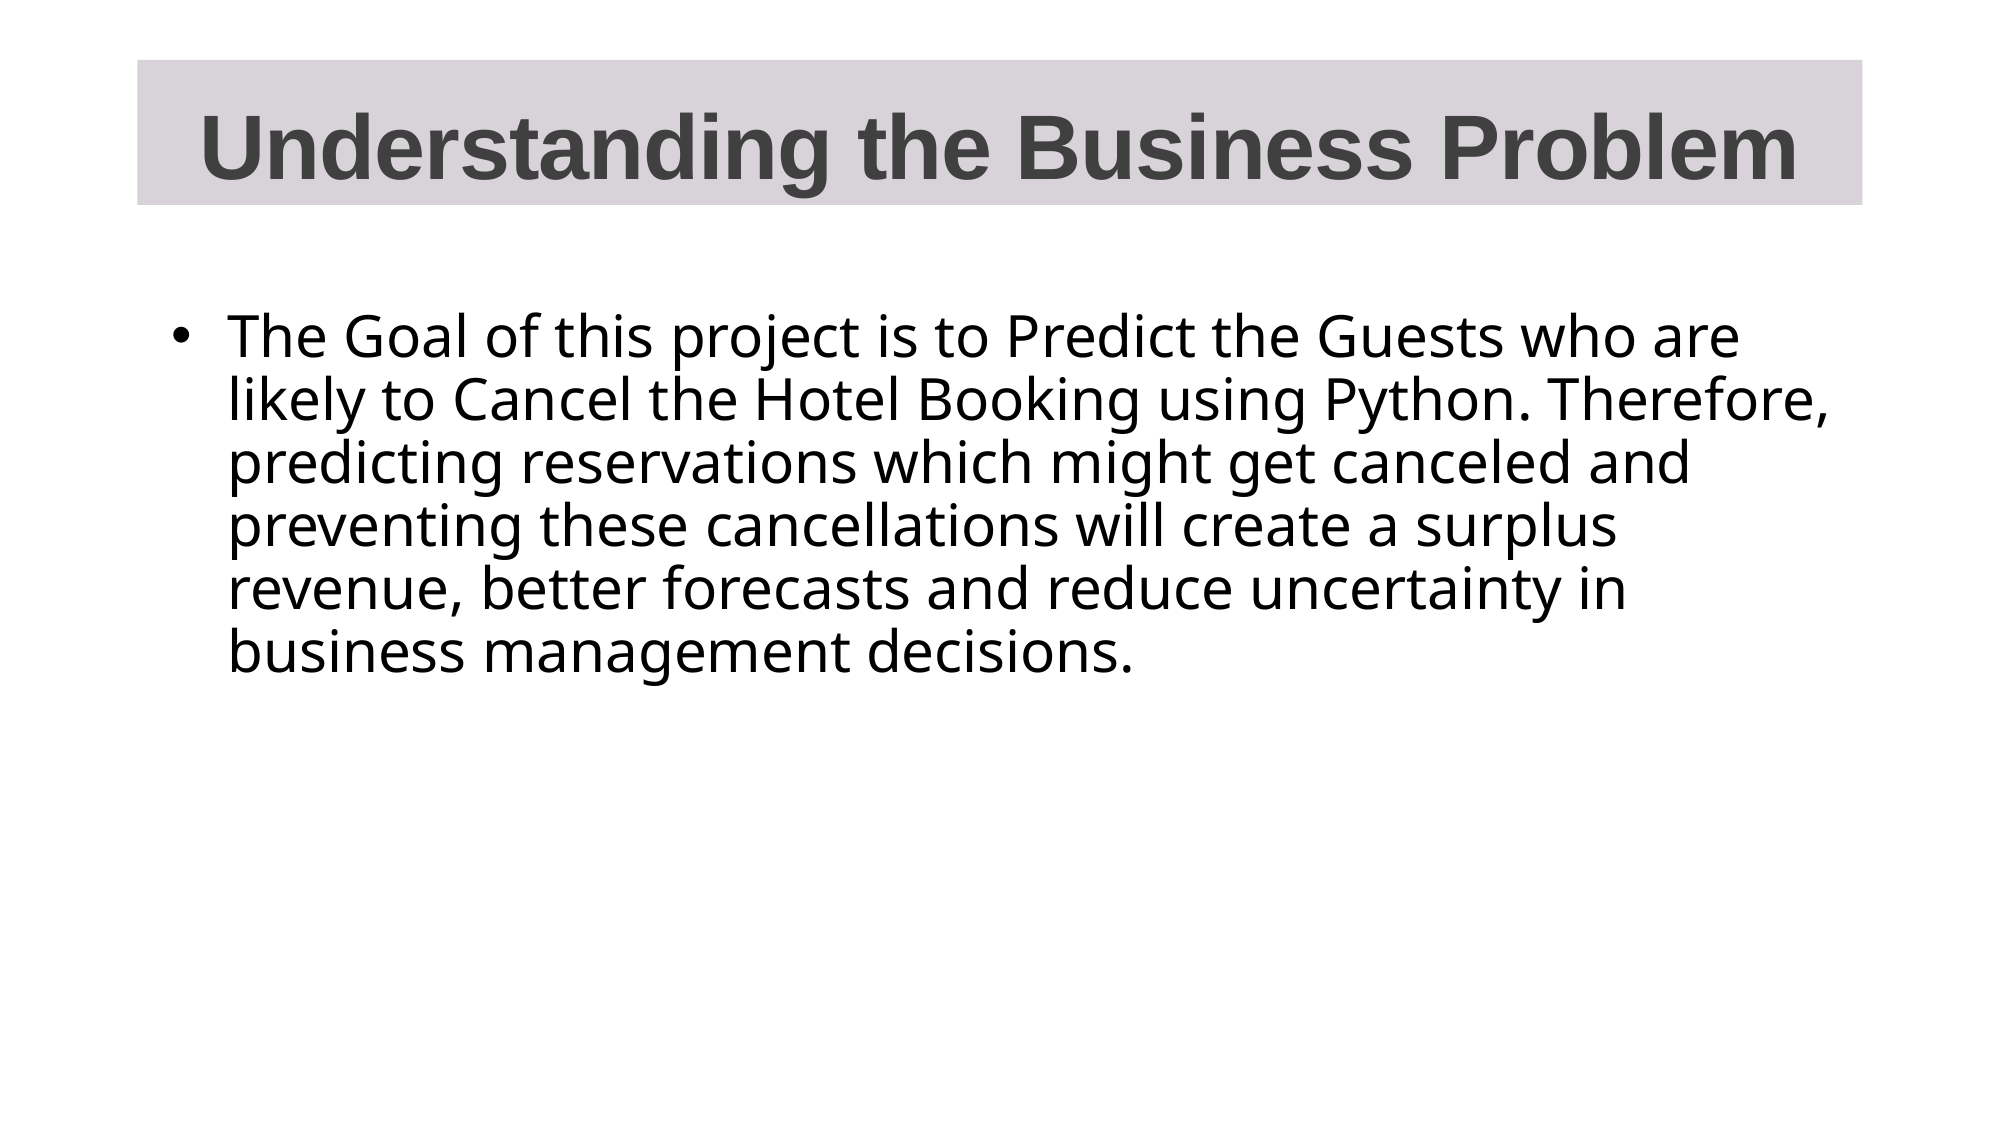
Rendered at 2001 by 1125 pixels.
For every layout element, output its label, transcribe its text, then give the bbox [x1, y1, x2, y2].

list The Goal of this project is to Predict the Guests who are likely to Cancel the Hotel Booking using Python. Therefore, predicting reservations which might get canceled and preventing these cancellations will create a surplus revenue, better forecasts and reduce uncertainty in business management decisions. [137, 299, 1863, 1014]
title Understanding the Business Problem [137, 59, 1863, 205]
